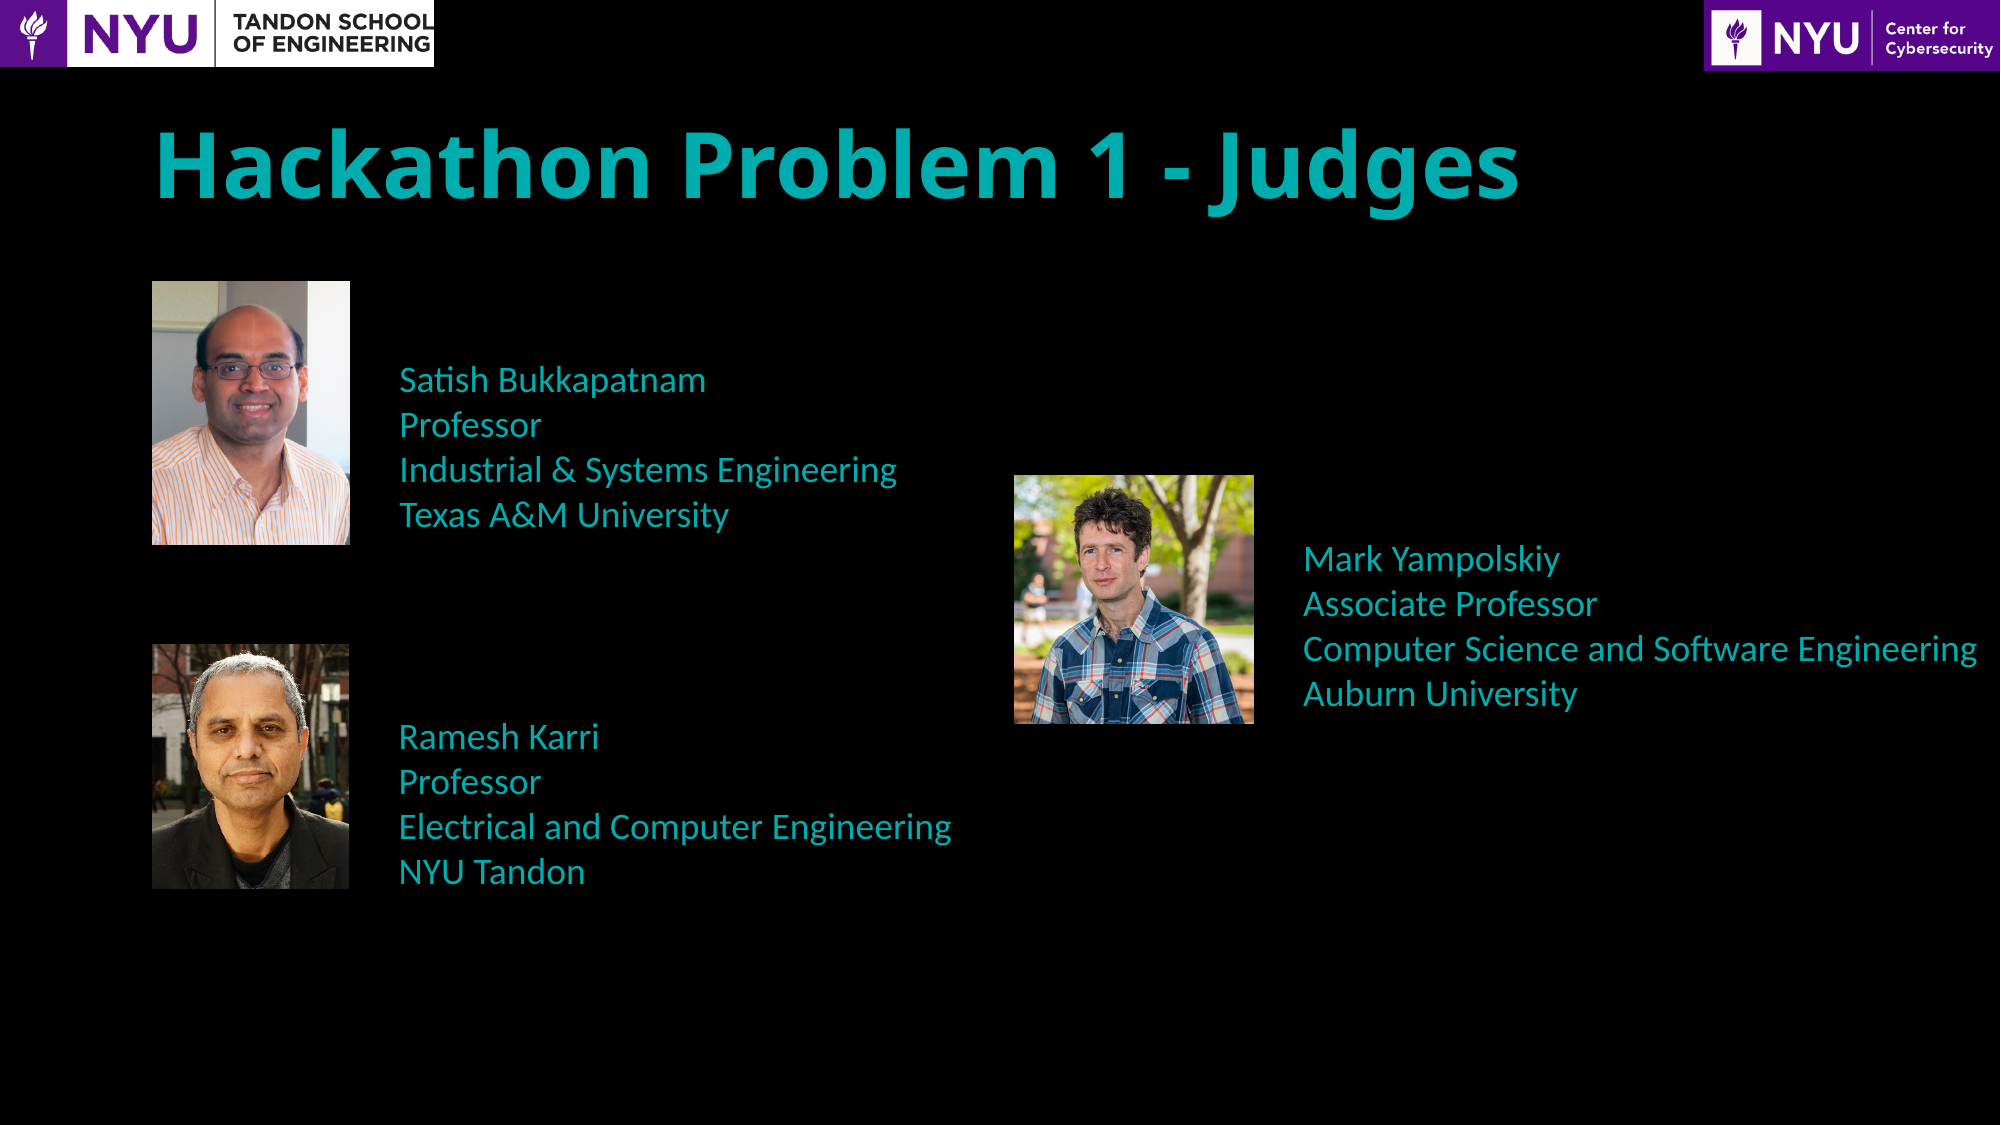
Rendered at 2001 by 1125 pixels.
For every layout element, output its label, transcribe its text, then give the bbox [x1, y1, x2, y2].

picture [1703, 0, 2000, 71]
picture [0, 0, 434, 68]
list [1014, 475, 1254, 724]
picture [151, 644, 350, 889]
text_box Mark Yampolskiy Associate Professor Computer Science and Software Engineering Auburn University [1288, 526, 2000, 722]
picture [151, 281, 350, 545]
text_box Ramesh Karri Professor Electrical and Computer Engineering NYU Tandon [383, 705, 1032, 900]
text_box Satish Bukkapatnam Professor Industrial & Systems Engineering Texas A&M University [384, 347, 1000, 543]
title Hackathon Problem 1 - Judges [137, 59, 1863, 278]
